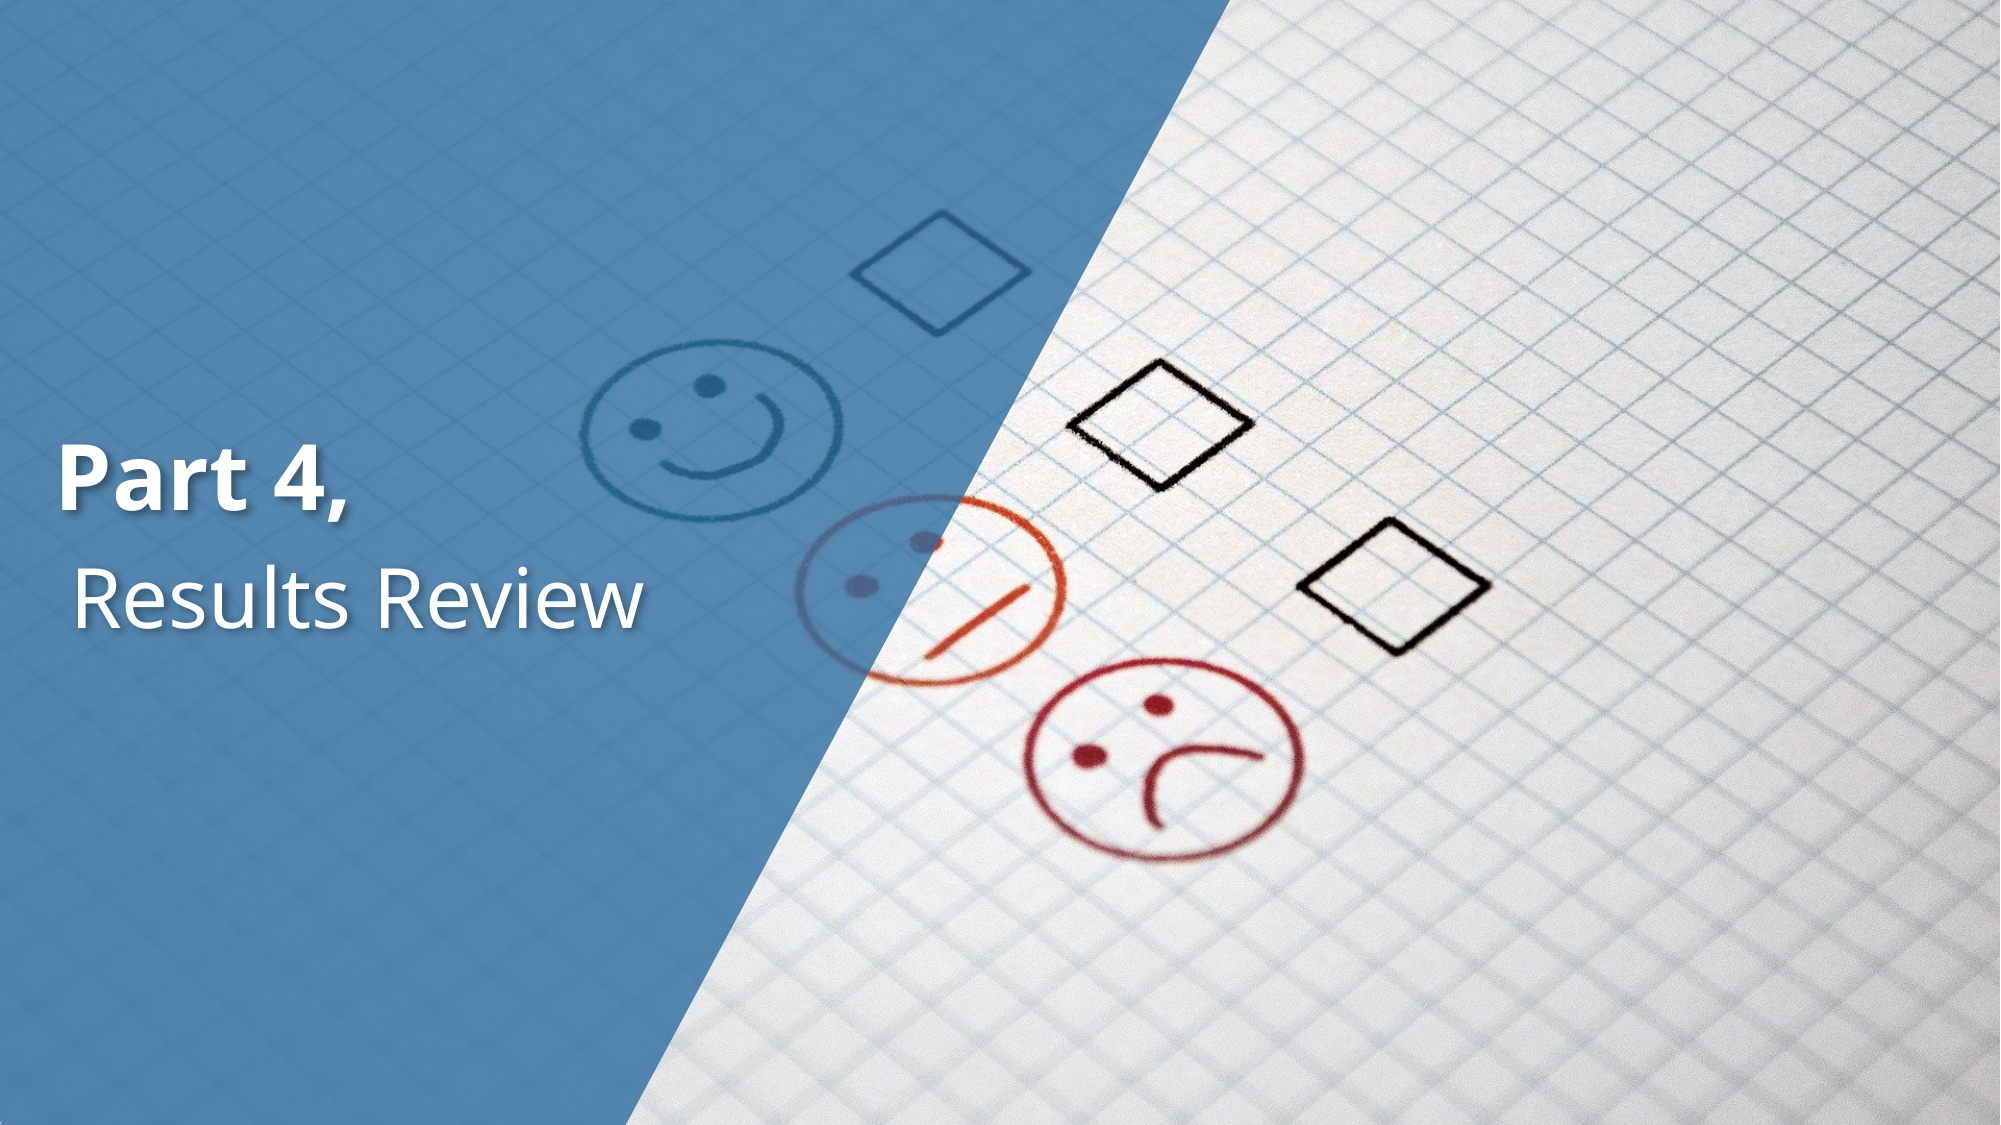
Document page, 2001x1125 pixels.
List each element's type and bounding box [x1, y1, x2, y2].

text_box [0, 0, 1230, 1125]
picture [1230, 0, 2000, 1125]
